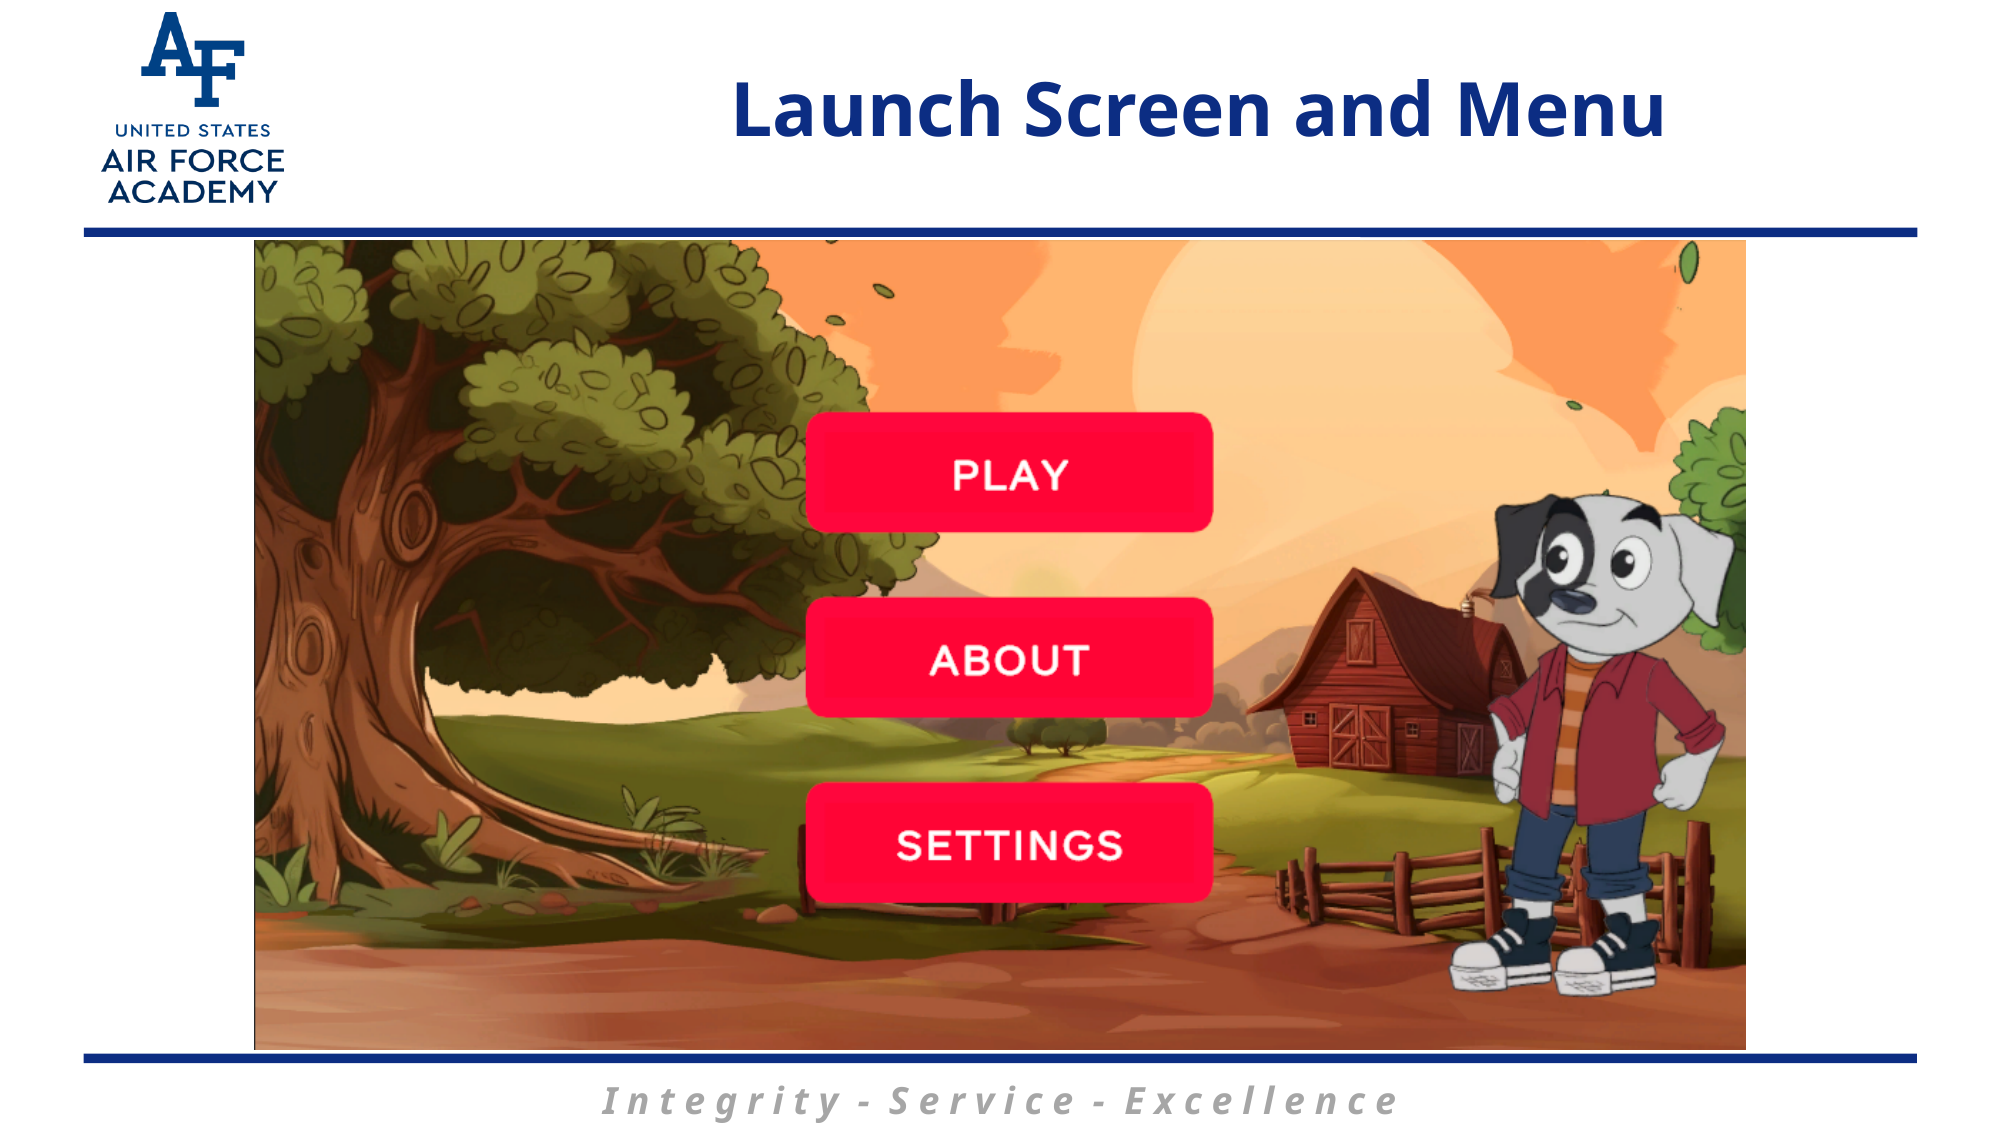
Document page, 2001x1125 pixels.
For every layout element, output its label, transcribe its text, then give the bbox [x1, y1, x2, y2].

title Launch Screen and Menu [316, 12, 1684, 201]
picture [101, 12, 284, 203]
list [254, 239, 1746, 1051]
